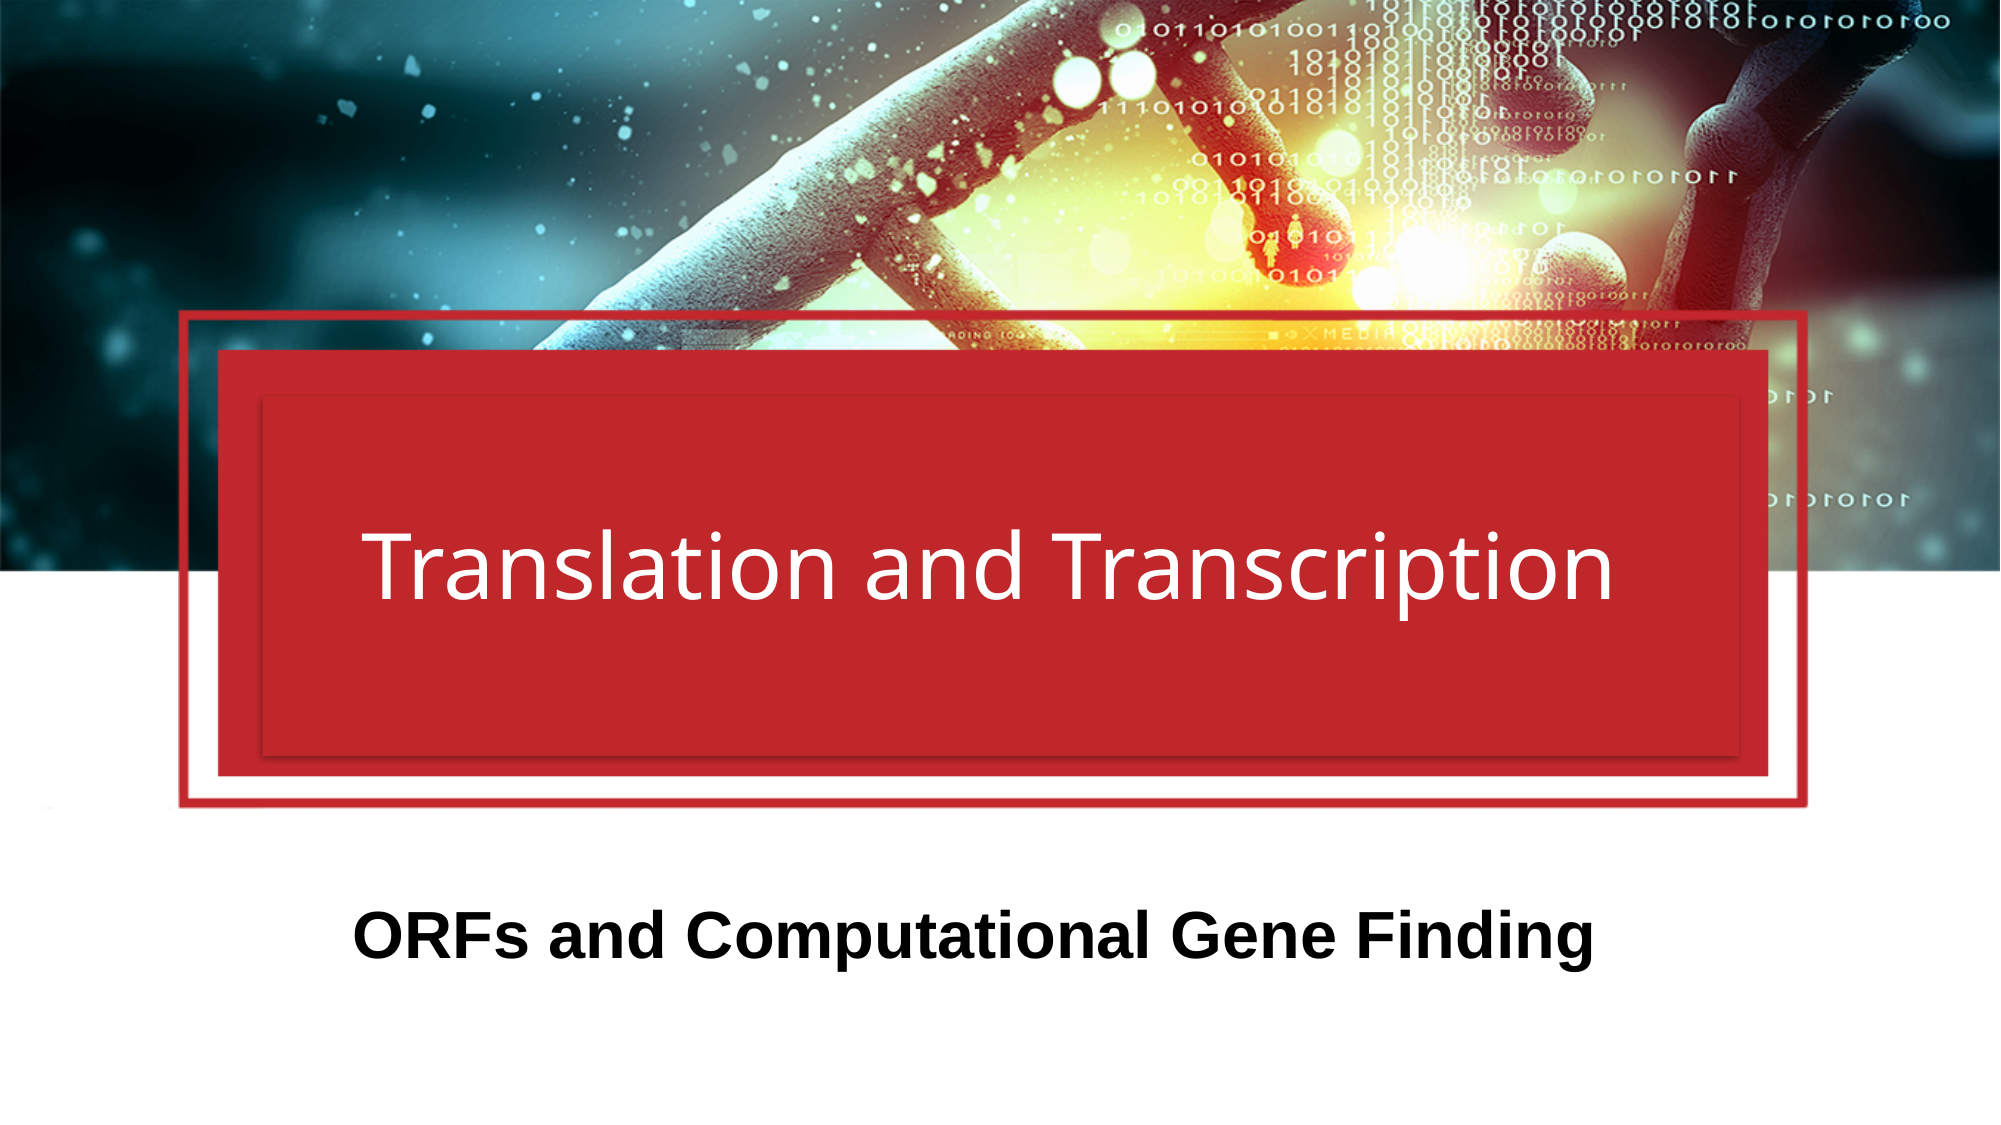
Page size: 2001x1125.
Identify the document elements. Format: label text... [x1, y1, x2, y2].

list ORFs and Computational Gene Finding [125, 820, 1825, 1044]
picture [0, 0, 2000, 868]
title Translation and Transcription [241, 370, 1739, 756]
